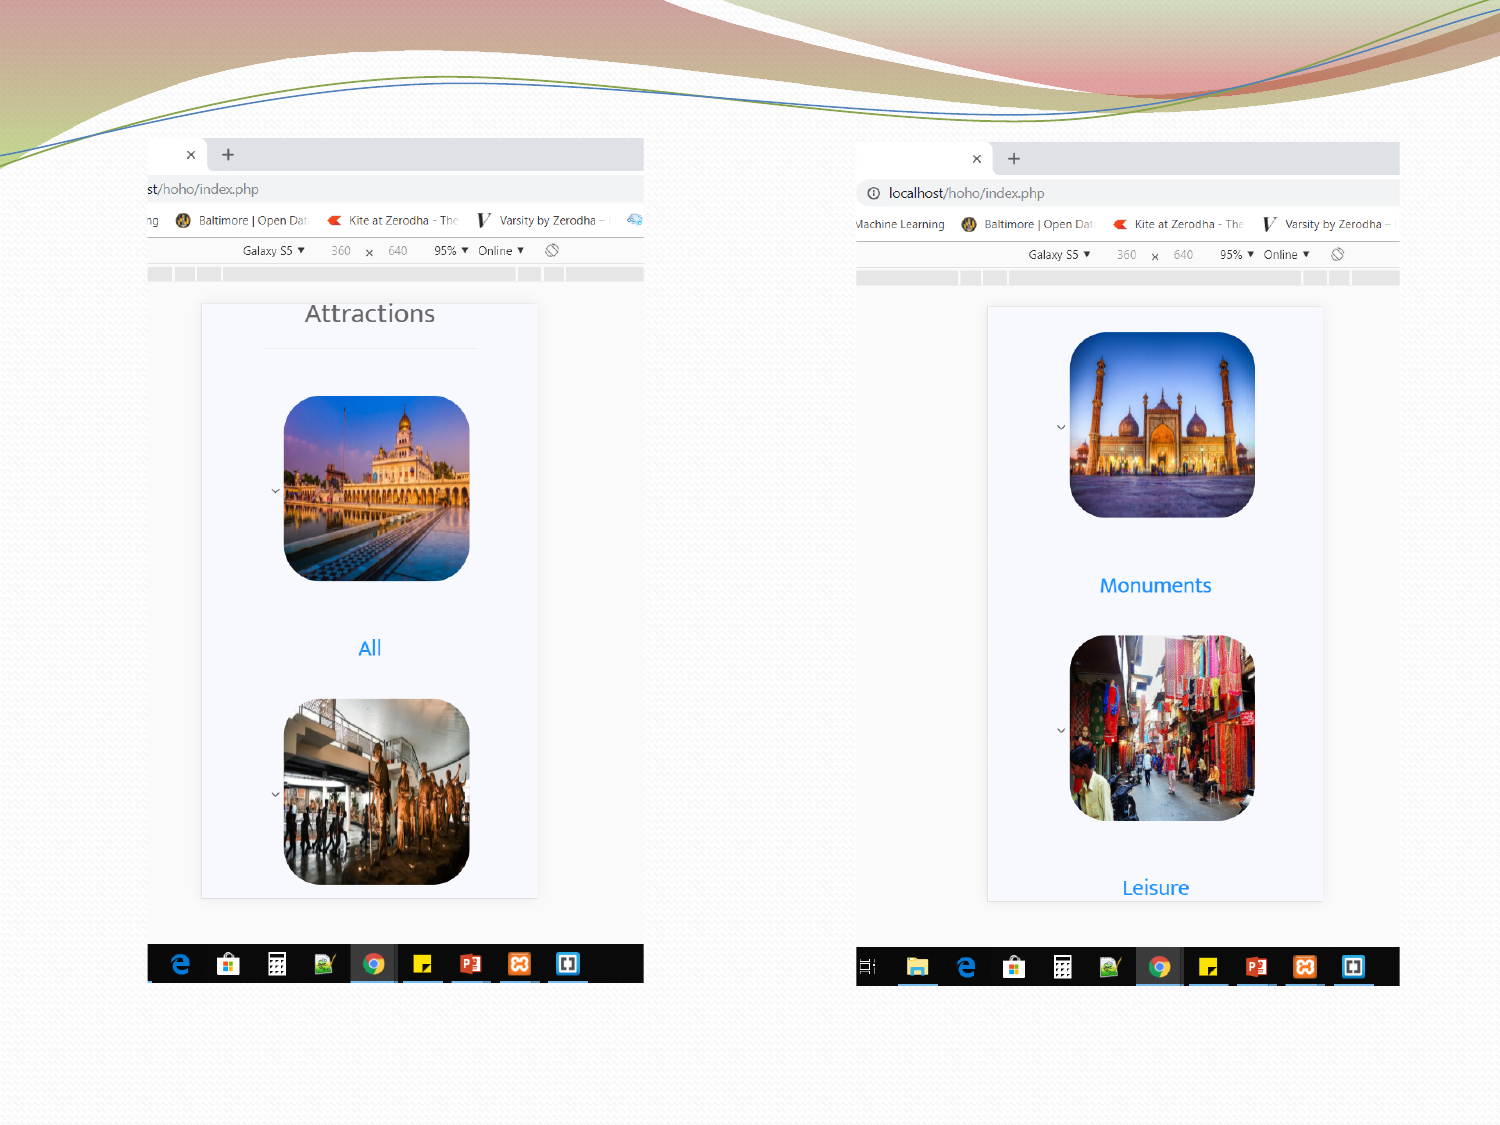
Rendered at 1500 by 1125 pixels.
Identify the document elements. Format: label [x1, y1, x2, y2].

picture [147, 138, 644, 987]
picture [856, 141, 1400, 987]
